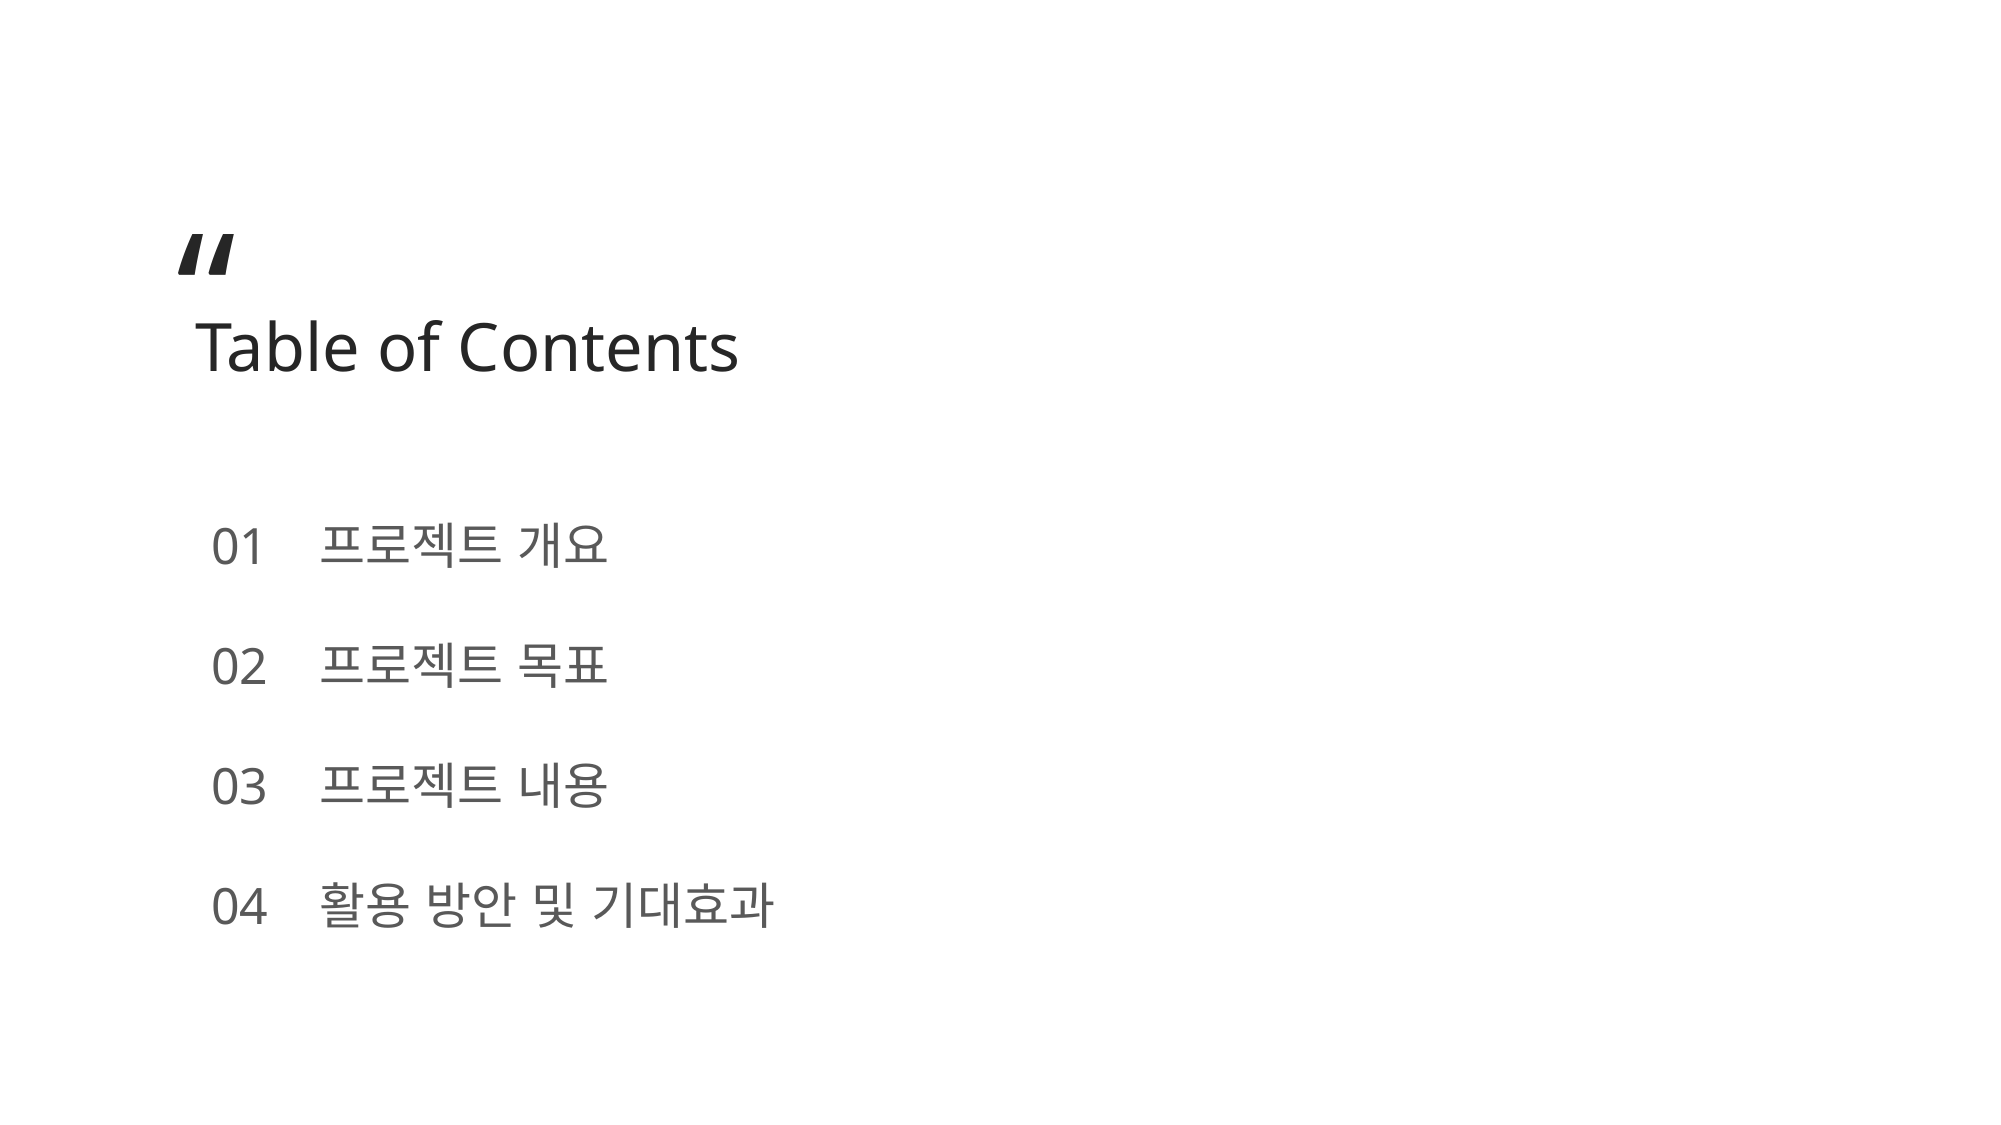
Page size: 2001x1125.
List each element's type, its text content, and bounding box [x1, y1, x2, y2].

text_box Table of Contents [287, 257, 790, 392]
text_box 01 프로젝트 개요 02 프로젝트 목표 03 프로젝트 내용 04 활용 방안 및 기대효과 [196, 447, 822, 942]
text_box “ [161, 179, 287, 395]
